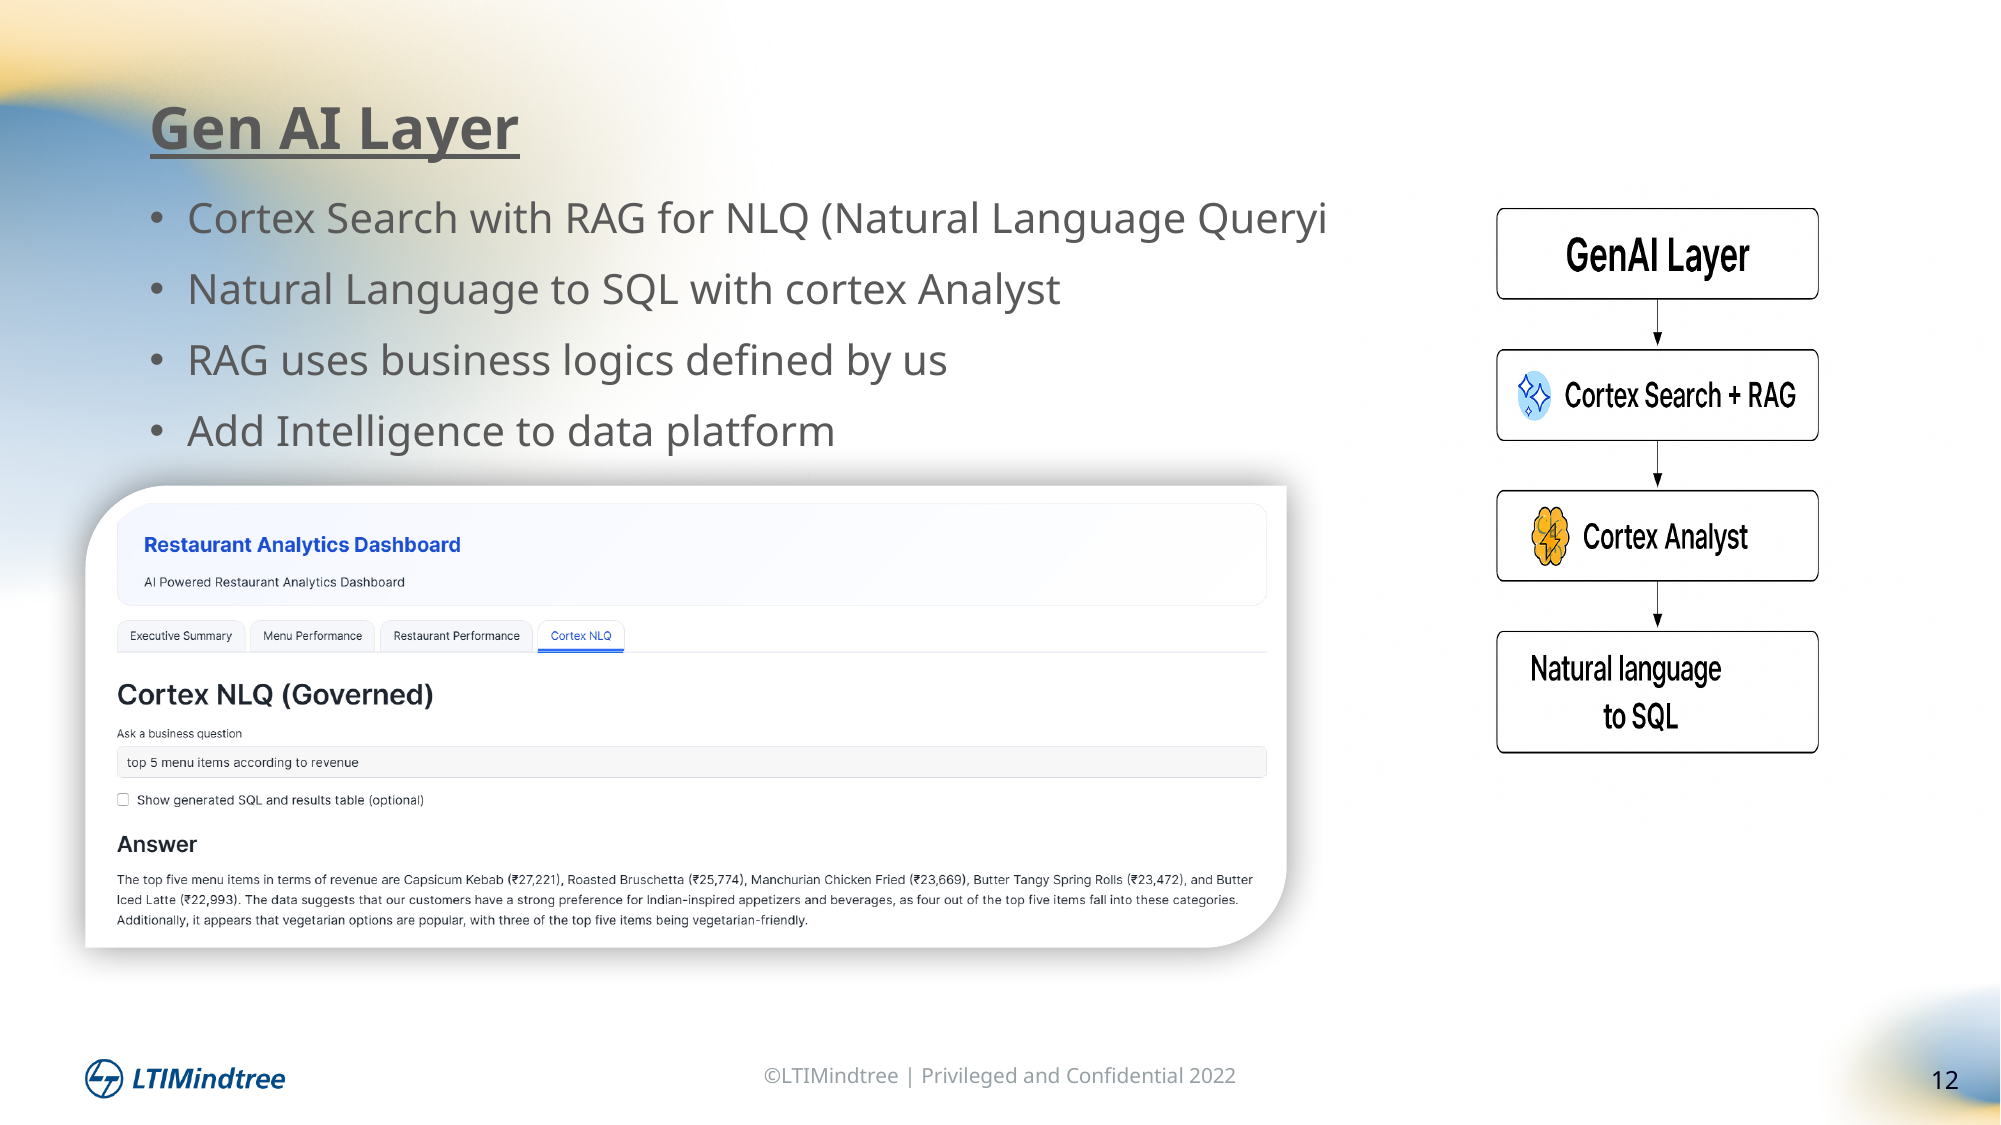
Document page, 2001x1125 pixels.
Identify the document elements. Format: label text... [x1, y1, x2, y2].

list Gen AI Layer [134, 91, 1658, 184]
picture [1774, 966, 2001, 1125]
list Cortex Search with RAG for NLQ (Natural Language Querying) Natural Language to SQL with cortex Analyst RAG uses business logics defined by us Add Intelligence to data platform [134, 184, 1525, 968]
picture [0, 0, 1280, 941]
picture [1324, 184, 1990, 838]
